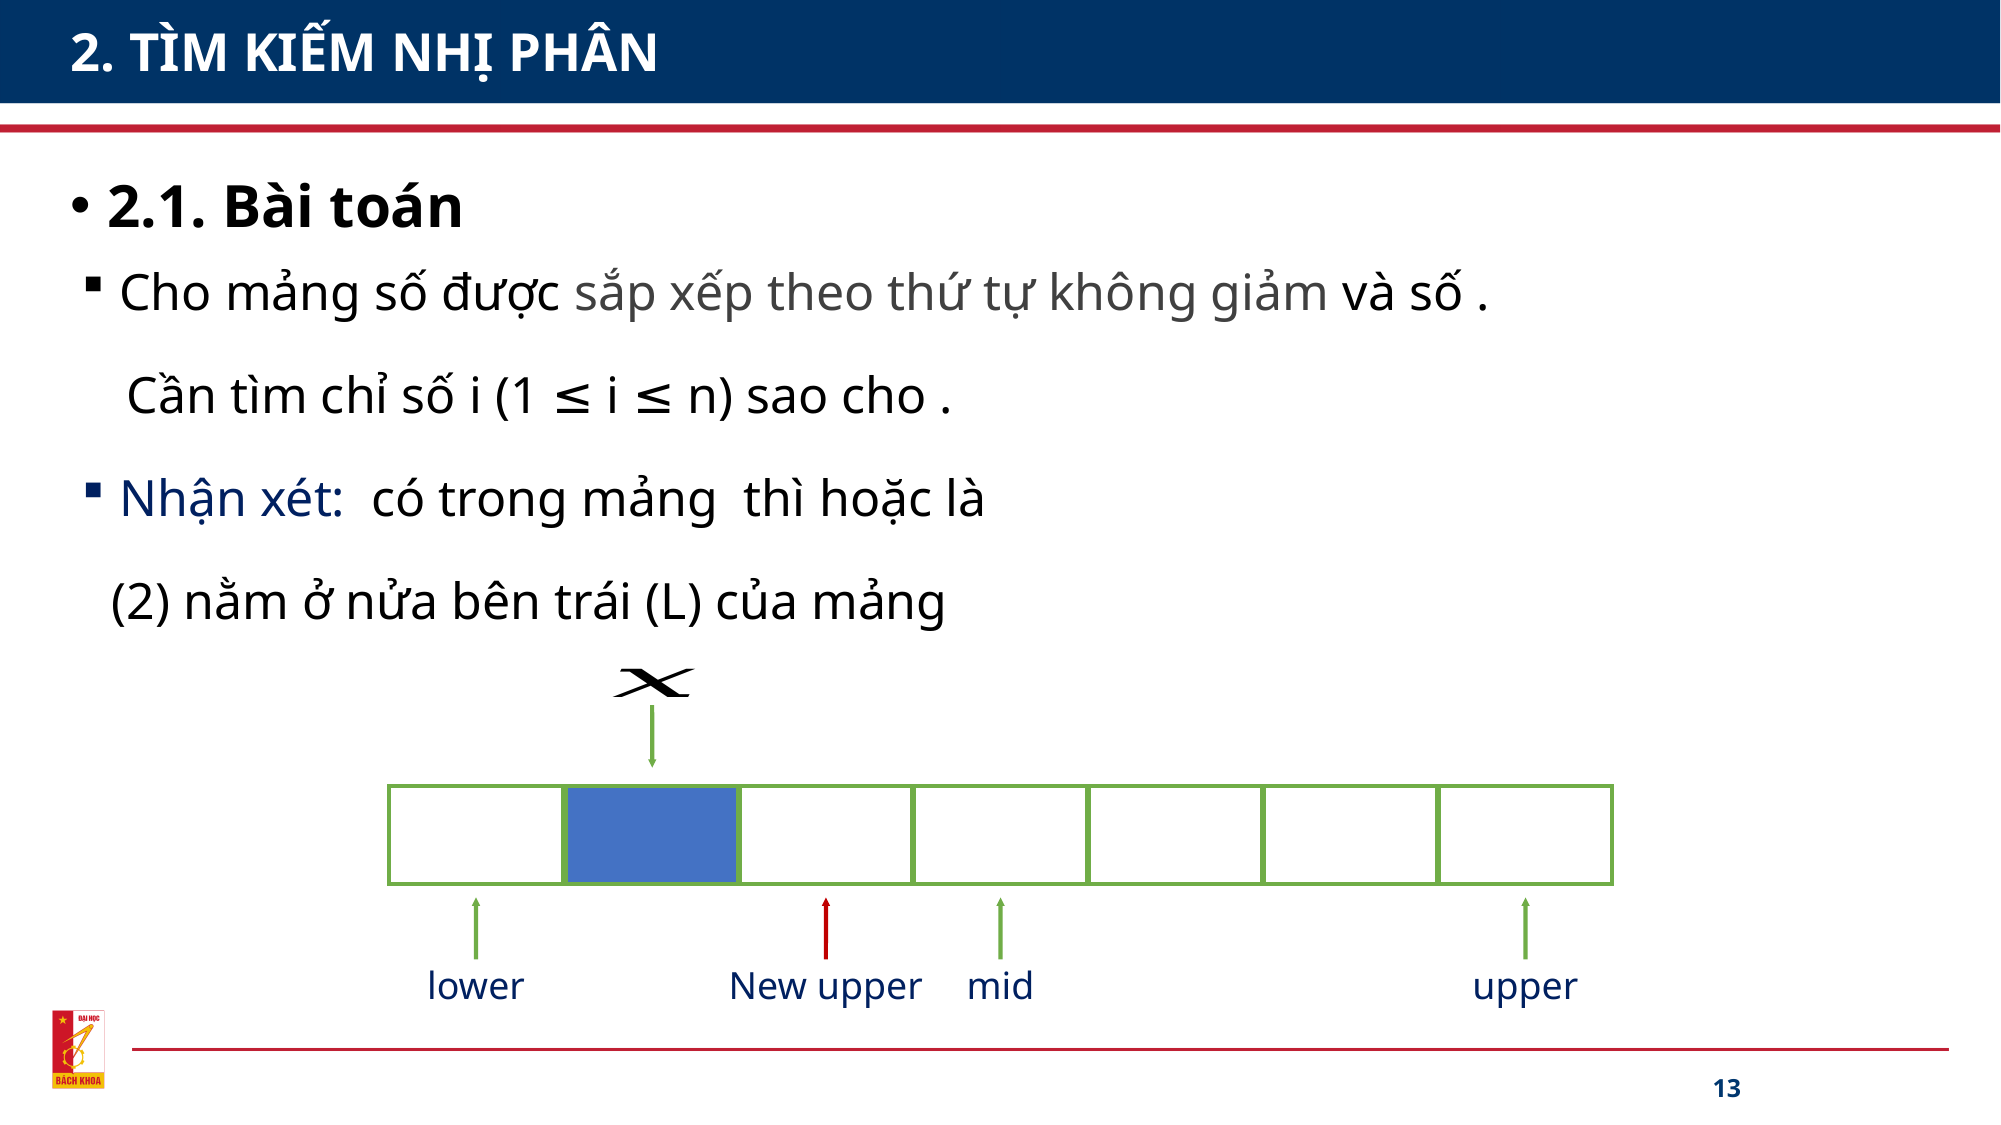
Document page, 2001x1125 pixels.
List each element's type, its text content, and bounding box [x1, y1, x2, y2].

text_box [388, 649, 1613, 1016]
list 2.1. Bài toán [55, 169, 1945, 980]
slide_number 13 [1502, 1065, 1953, 1125]
title 2. TÌM KIẾM NHỊ PHÂN [55, 18, 1945, 90]
picture [0, 0, 2001, 1125]
